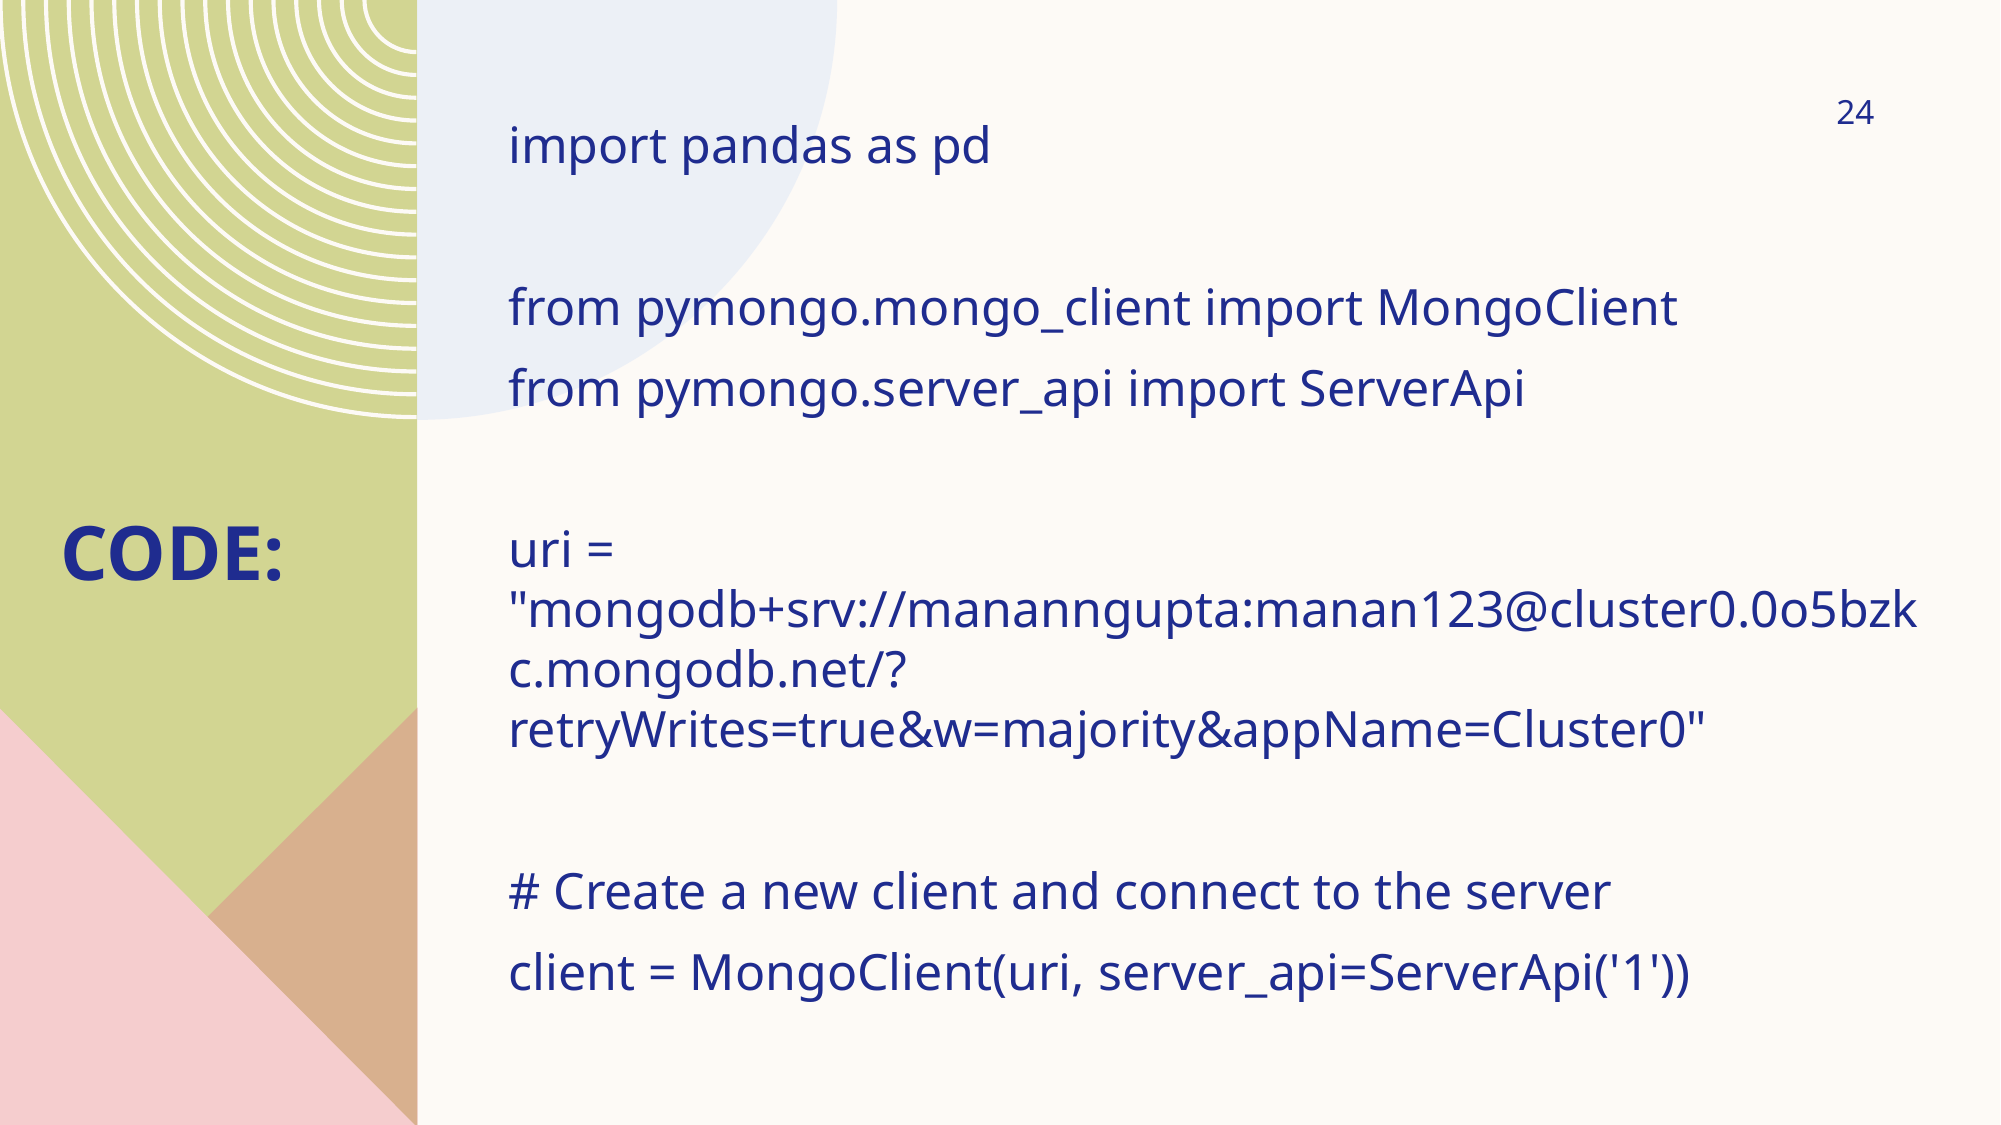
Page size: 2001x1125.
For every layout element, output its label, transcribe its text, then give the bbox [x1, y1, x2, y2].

slide_number 24 [1699, 75, 1875, 153]
list import pandas as pd from pymongo.mongo_client import MongoClient from pymongo.server_api import ServerApi uri = "mongodb+srv://mananngupta:manan123@cluster0.0o5bzkc.mongodb.net/?retryWrites=true&w=majority&appName=Cluster0" # Create a new client and connect to the server client = MongoClient(uri, server_api=ServerApi('1')) [437, 113, 1955, 1125]
title Code: [45, 396, 346, 596]
